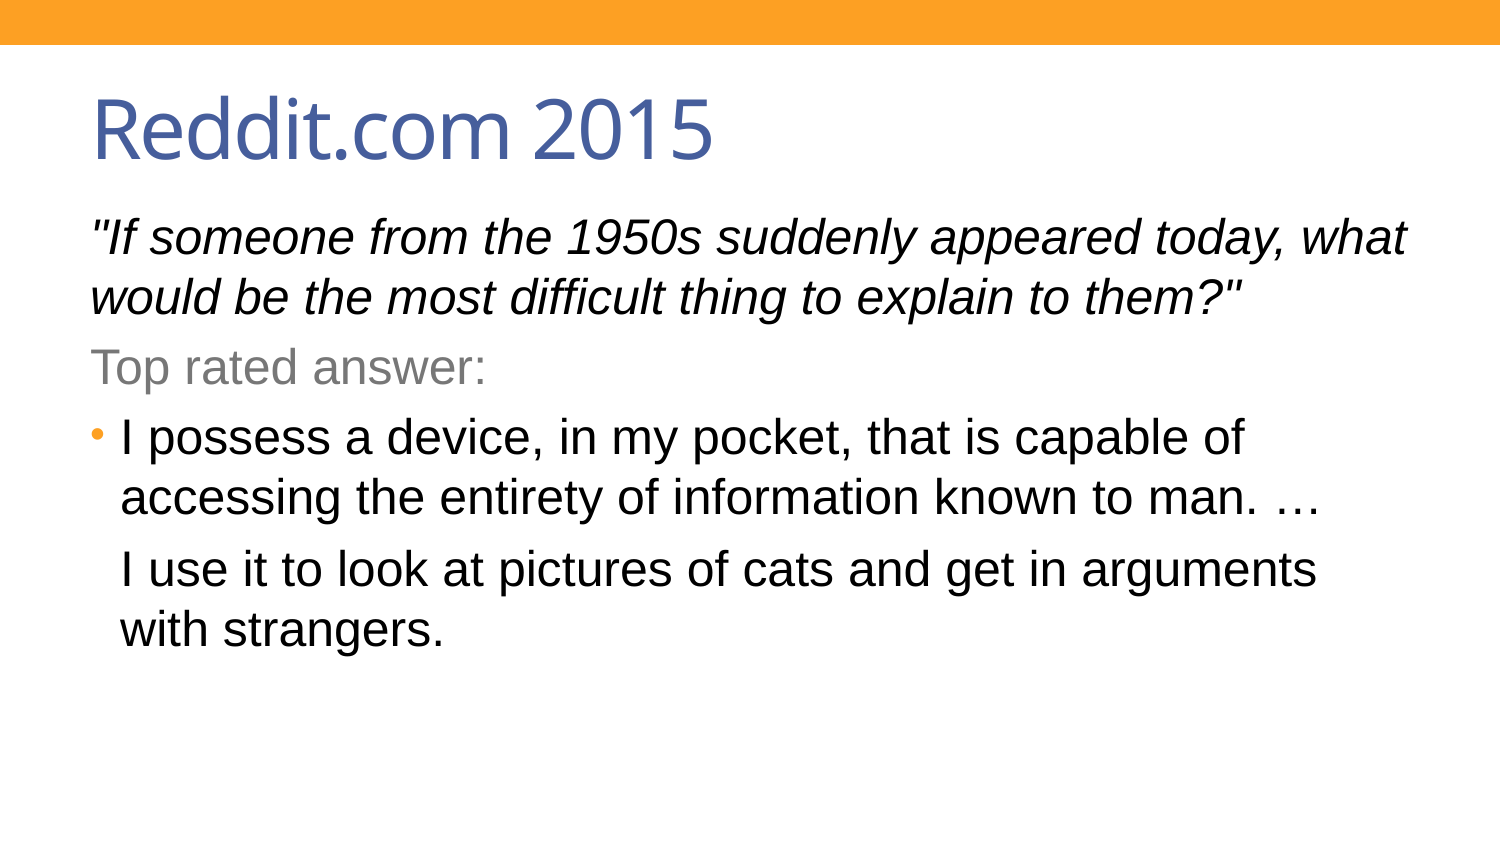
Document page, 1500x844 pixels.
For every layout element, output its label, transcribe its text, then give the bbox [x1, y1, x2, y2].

title Reddit.com 2015 [75, 65, 1425, 188]
list "If someone from the 1950s suddenly appeared today, what would be the most difficult thing to explain to them?" Top rated answer: I possess a device, in my pocket, that is capable of accessing the entirety of information known to man. … I use it to look at pictures of cats and get in arguments with strangers. [75, 196, 1425, 797]
